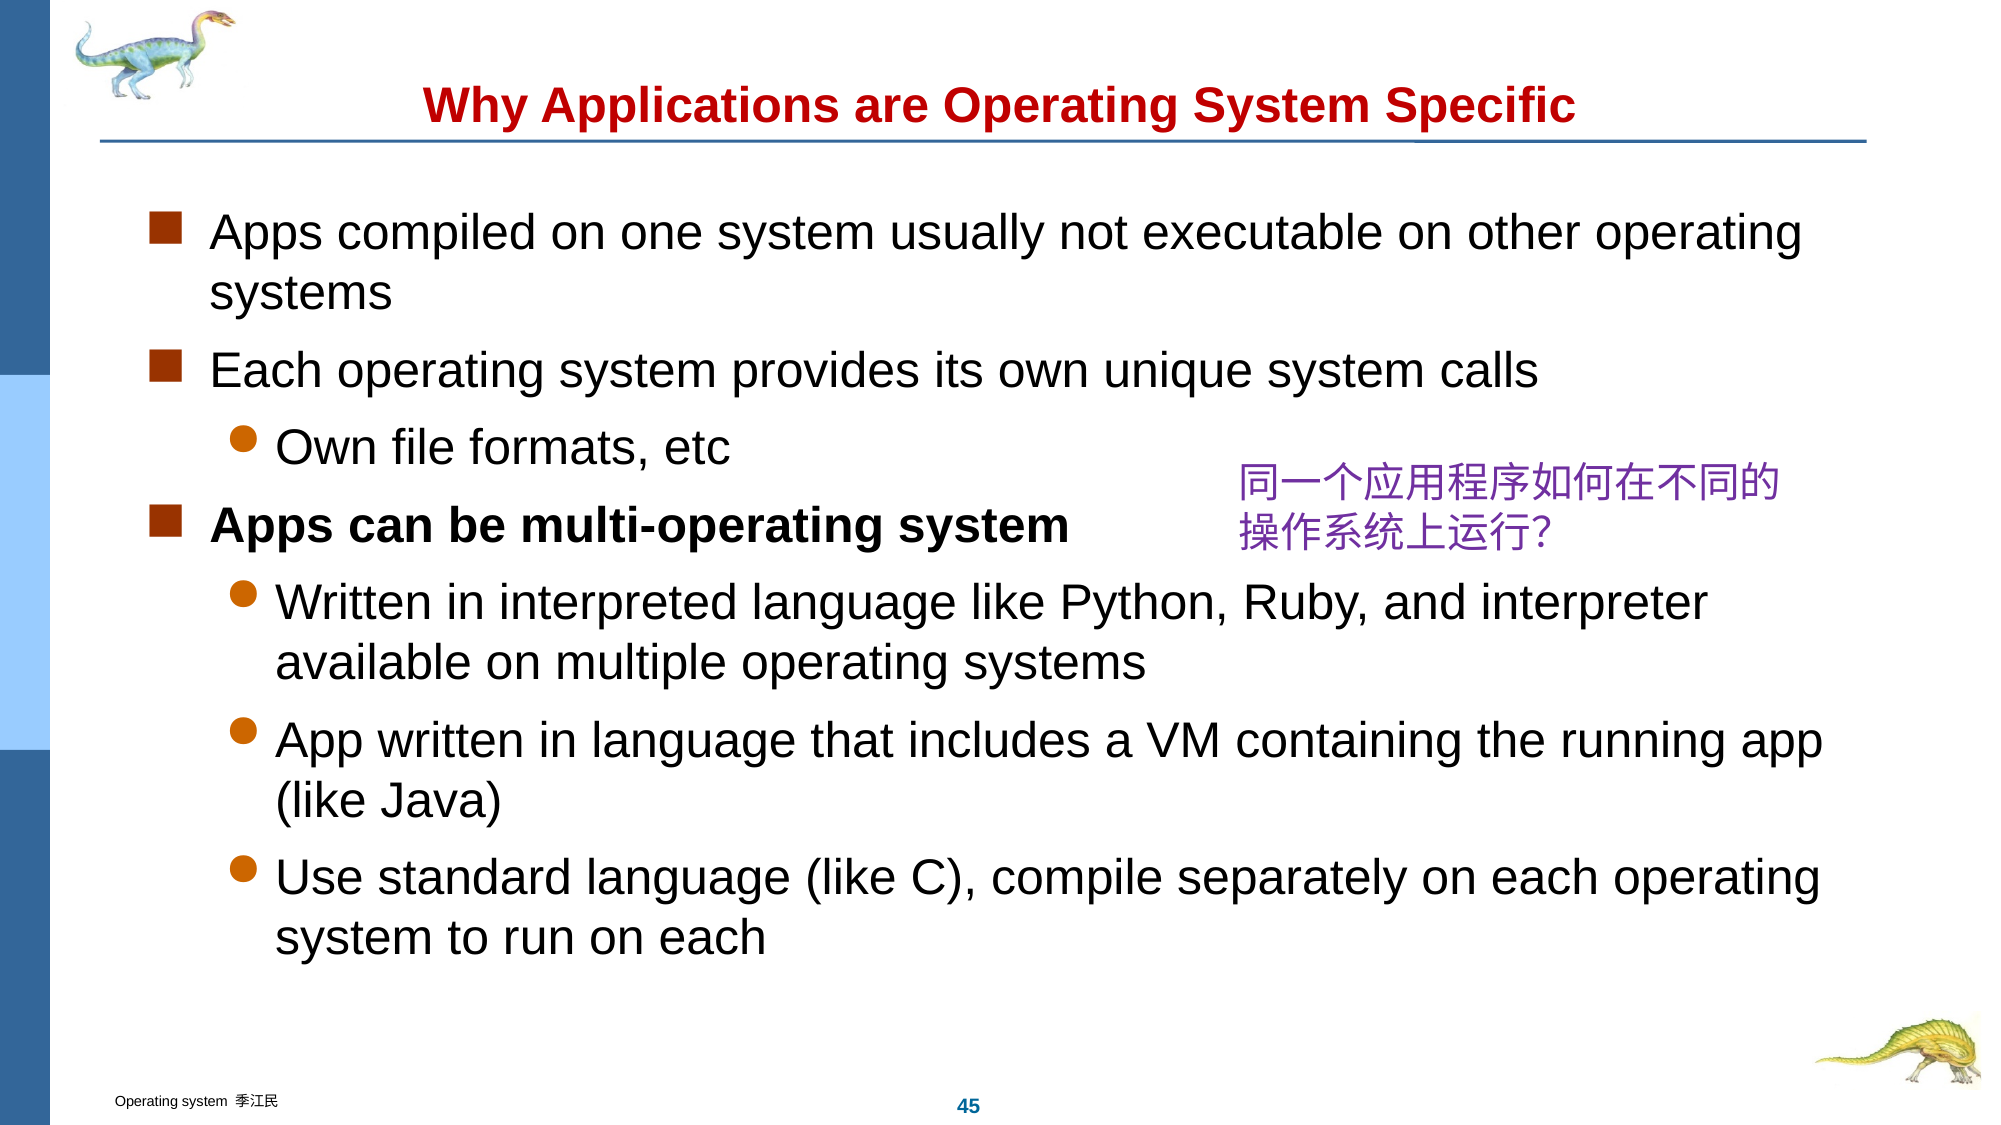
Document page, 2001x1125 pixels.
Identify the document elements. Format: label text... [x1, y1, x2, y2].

text_box 同一个应用程序如何在不同的操作系统上运行？ [1223, 447, 1832, 563]
picture [1812, 1011, 1982, 1090]
title Why Applications are Operating System Specific [99, 45, 1900, 141]
picture [62, 0, 253, 109]
list Apps compiled on one system usually not executable on other operating systems Each operating system provides its own unique system calls Own file formats, etc Apps can be multi-operating system Written in interpreted language like Python, Ruby, and interpreter available on multiple operating systems App written in language that includes a VM containing the running app (like Java) Use standard language (like C), compile separately on each operating system to run on each [138, 192, 1862, 1013]
